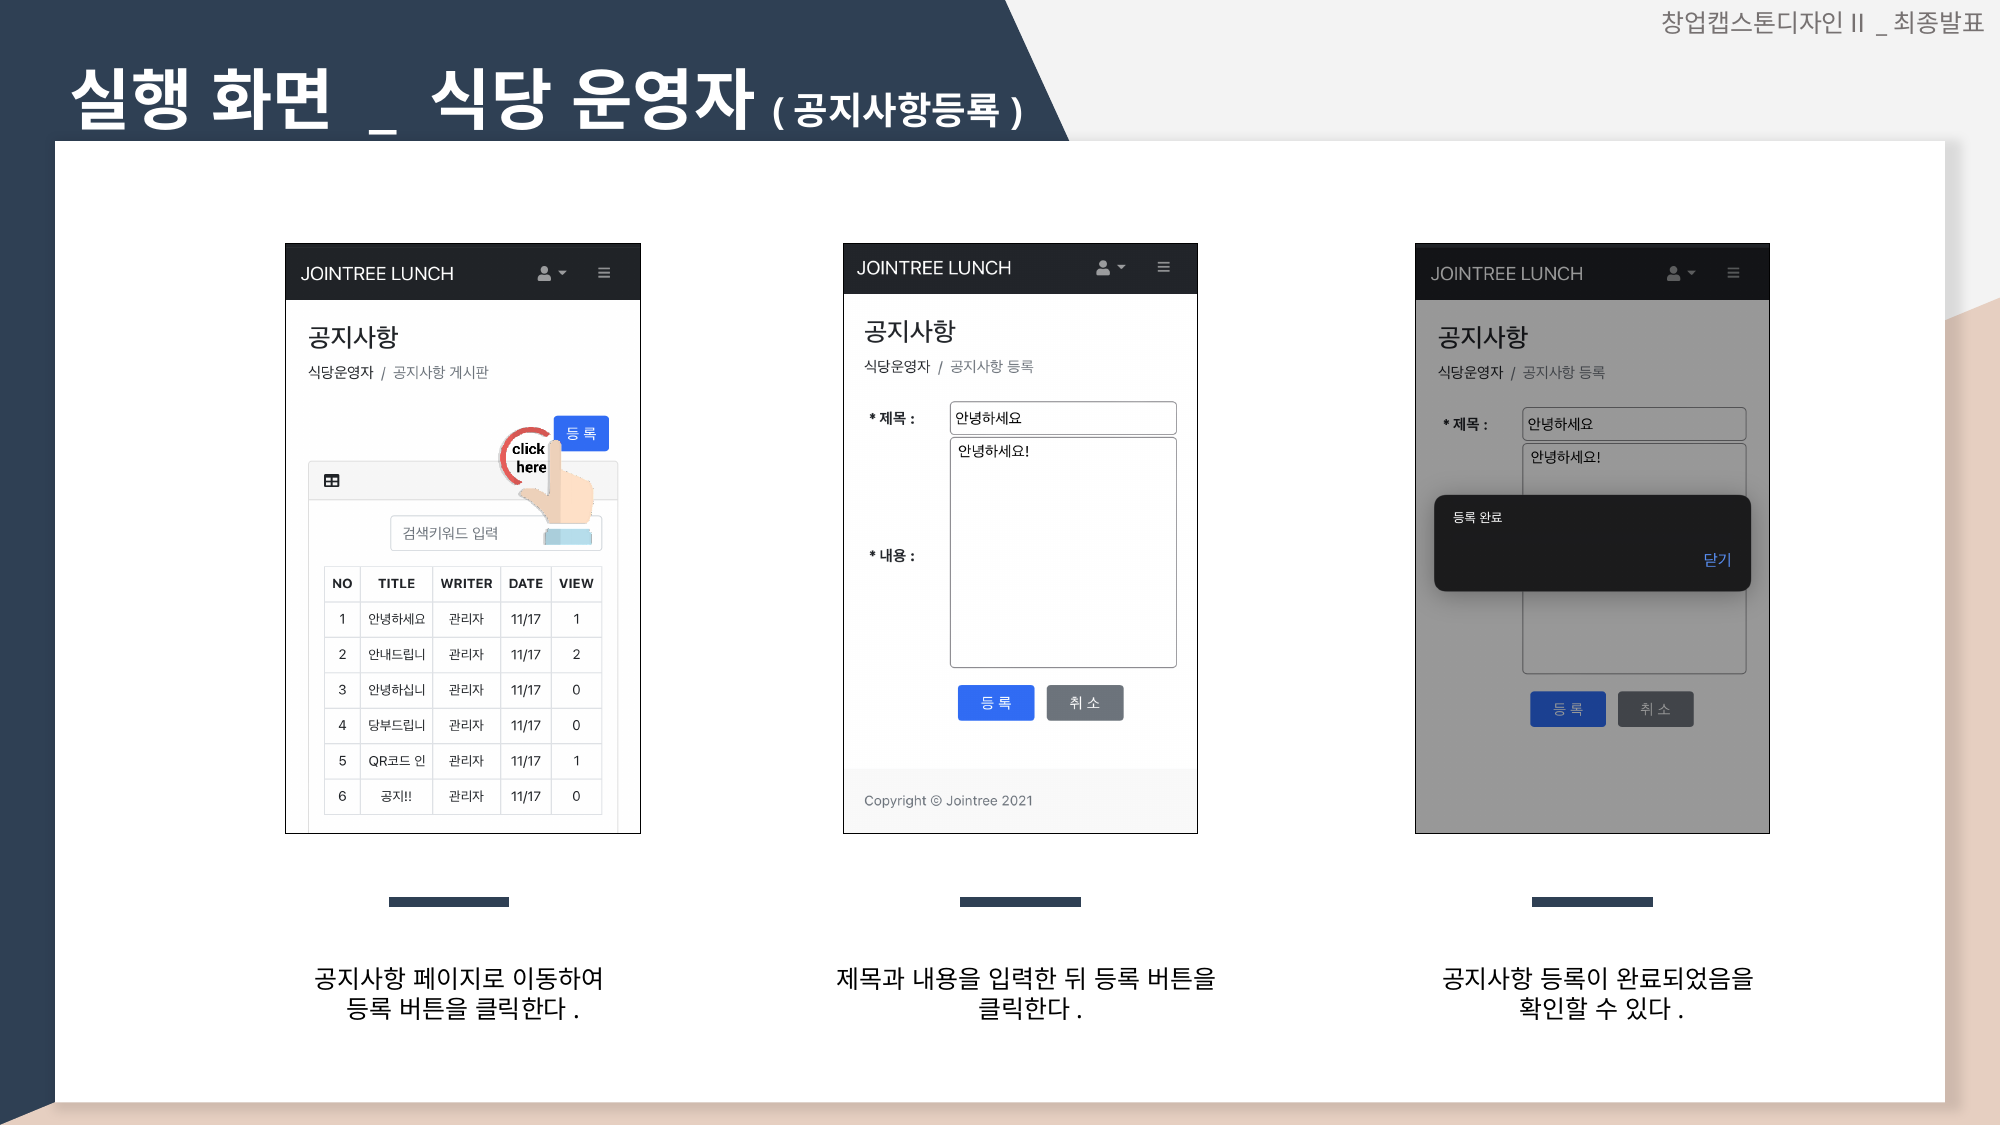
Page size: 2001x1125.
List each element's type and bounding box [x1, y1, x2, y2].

picture [285, 243, 641, 834]
picture [843, 243, 1198, 834]
text_box [0, 0, 2000, 1125]
picture [1415, 243, 1770, 834]
